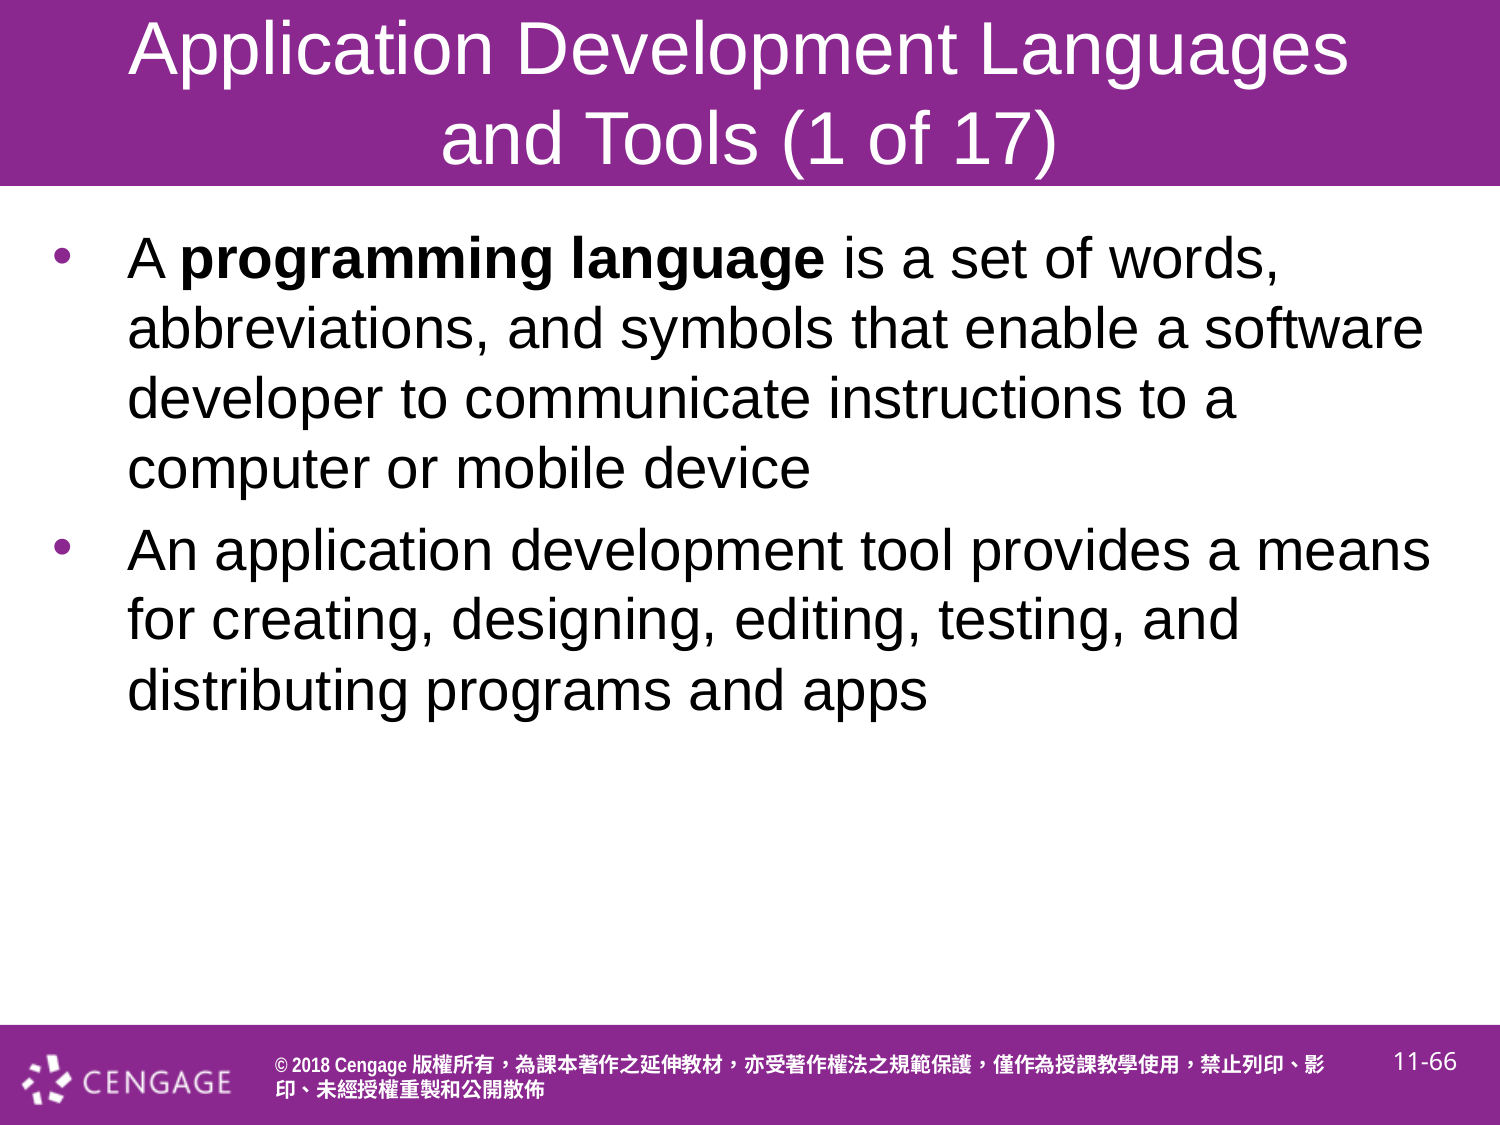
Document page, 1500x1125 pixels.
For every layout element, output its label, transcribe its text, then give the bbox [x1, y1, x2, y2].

picture [12, 1045, 236, 1113]
list A programming language is a set of words, abbreviations, and symbols that enable a software developer to communicate instructions to a computer or mobile device An application development tool provides a means for creating, designing, editing, testing, and distributing programs and apps [37, 212, 1475, 1005]
title Application Development Languages and Tools (1 of 17) [7, 4, 1493, 175]
